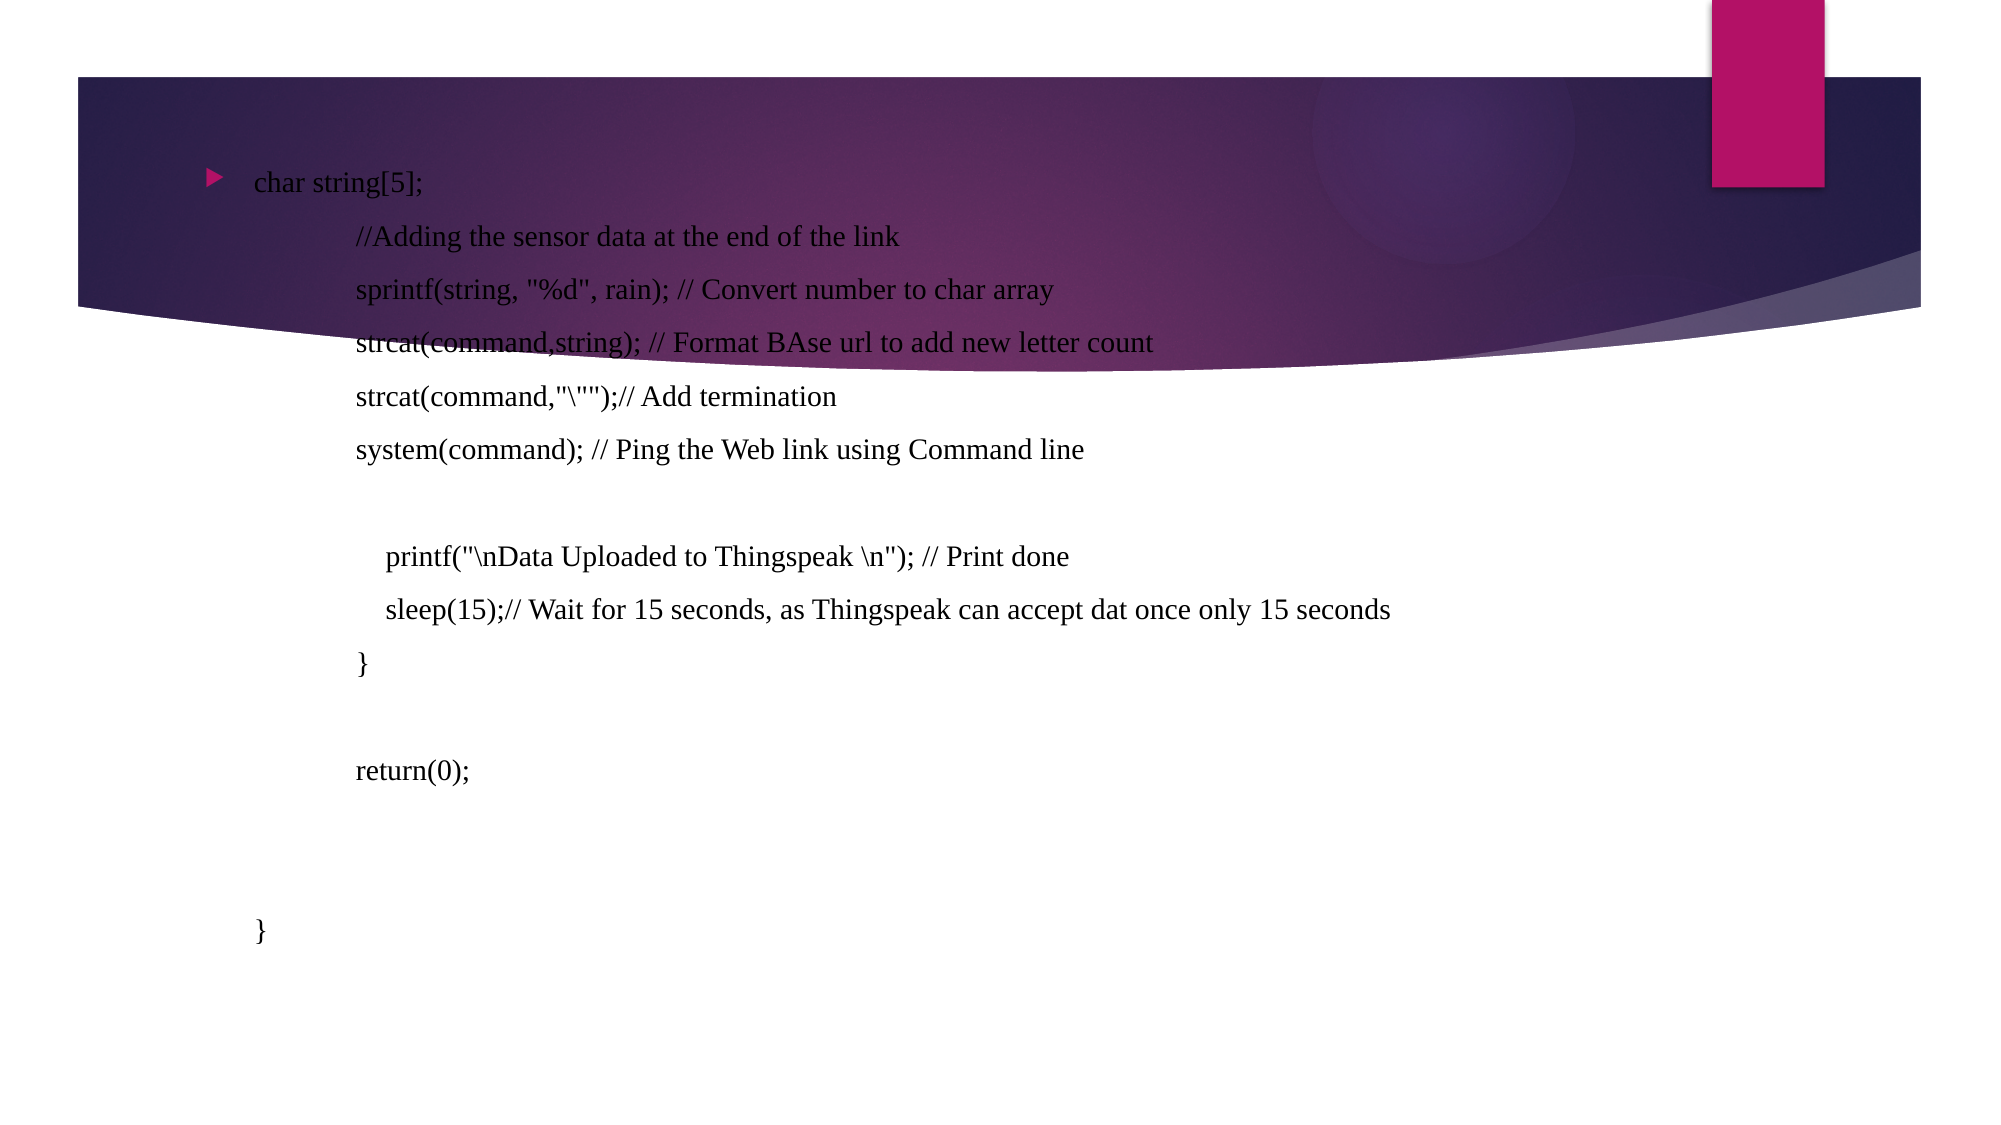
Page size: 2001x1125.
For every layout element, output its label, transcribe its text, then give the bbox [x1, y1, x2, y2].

list char string[5]; //Adding the sensor data at the end of the link sprintf(string, "%d", rain); // Convert number to char array strcat(command,string); // Format BAse url to add new letter count strcat(command,"\"");// Add termination system(command); // Ping the Web link using Command line printf("\nData Uploaded to Thingspeak \n"); // Print done sleep(15);// Wait for 15 seconds, as Thingspeak can accept dat once only 15 seconds } return(0); } [189, 137, 1638, 1094]
